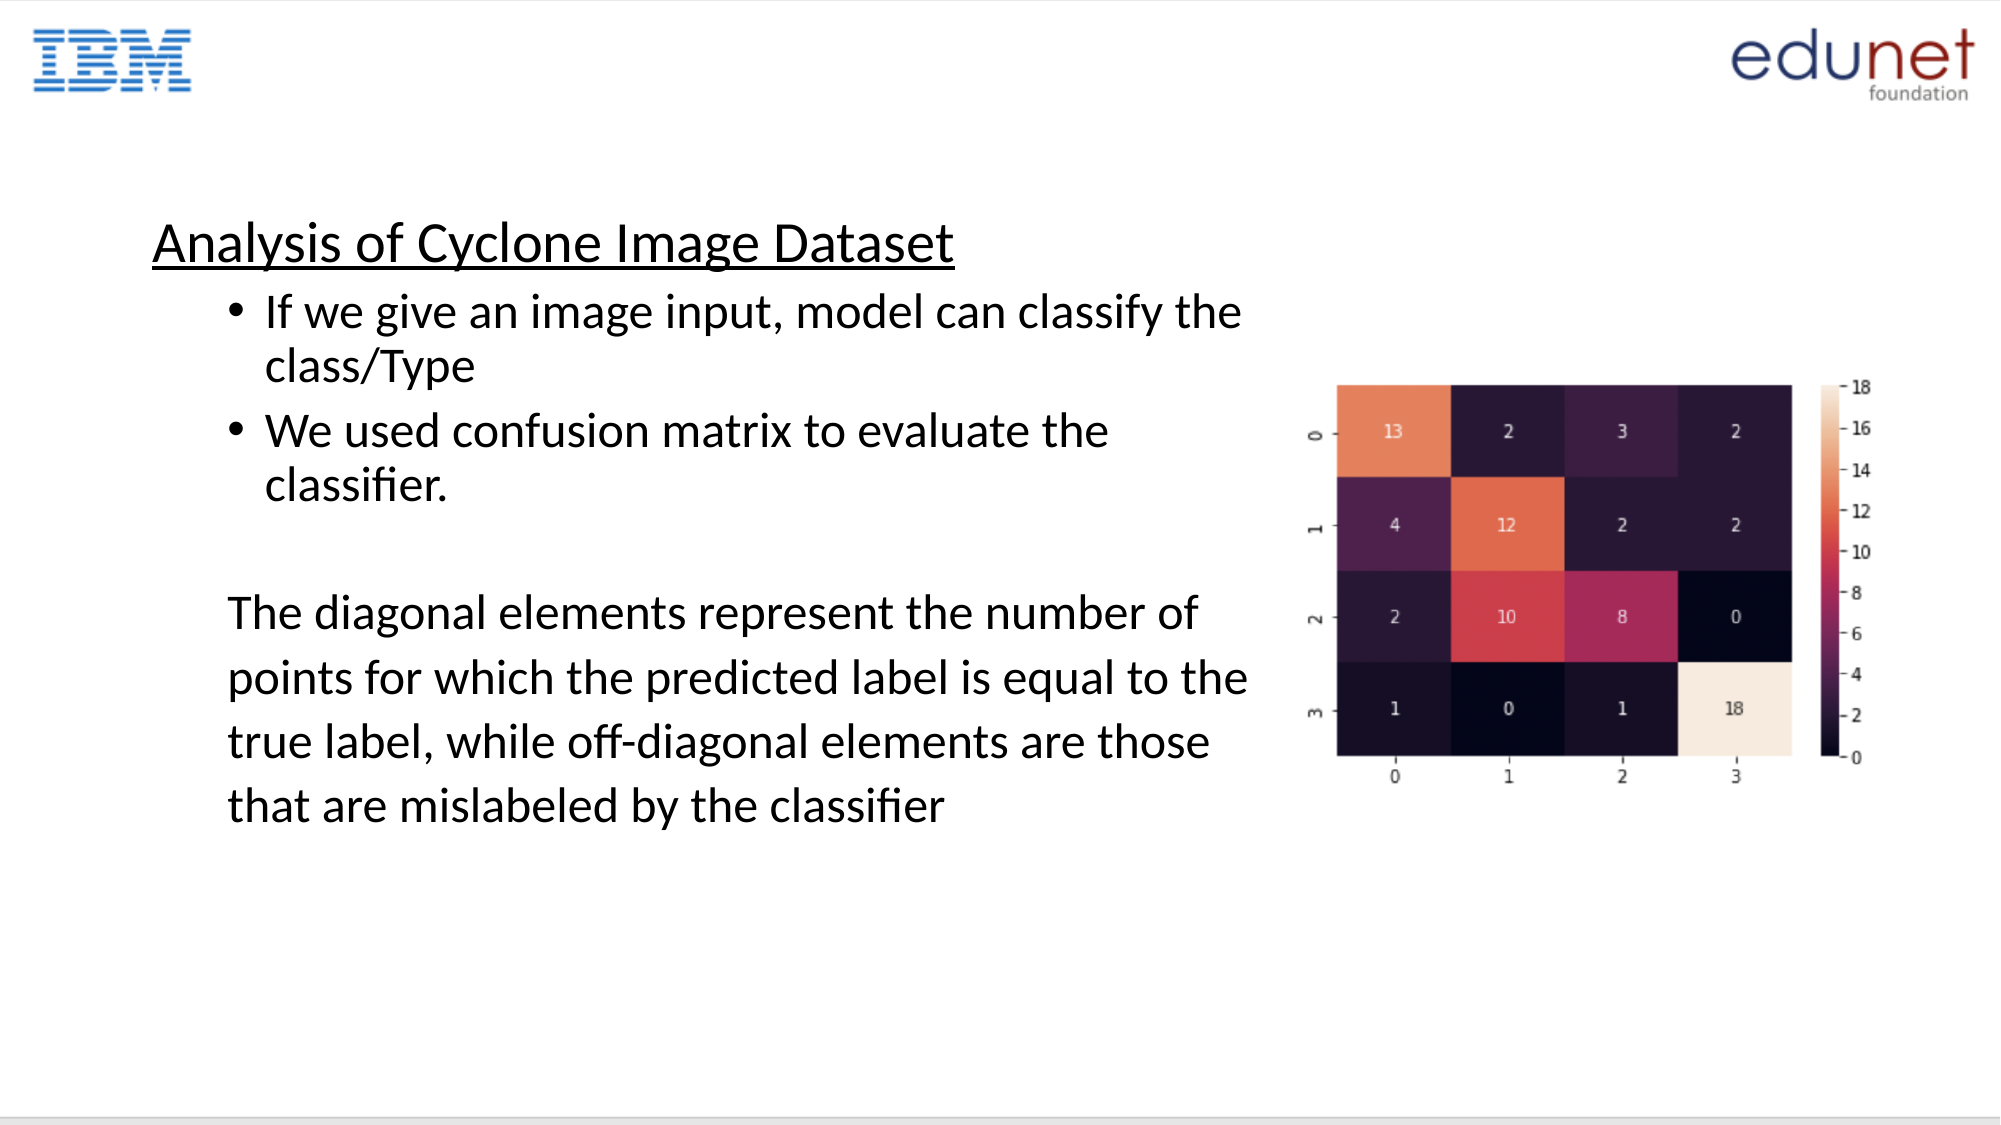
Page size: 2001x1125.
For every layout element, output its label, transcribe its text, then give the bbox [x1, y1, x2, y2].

picture [0, 0, 2001, 1125]
list Analysis of Cyclone Image Dataset If we give an image input, model can classify the class/Type We used confusion matrix to evaluate the classifier. The diagonal elements represent the number of points for which the predicted label is equal to the true label, while off-diagonal elements are those that are mislabeled by the classifier [137, 204, 1270, 1014]
